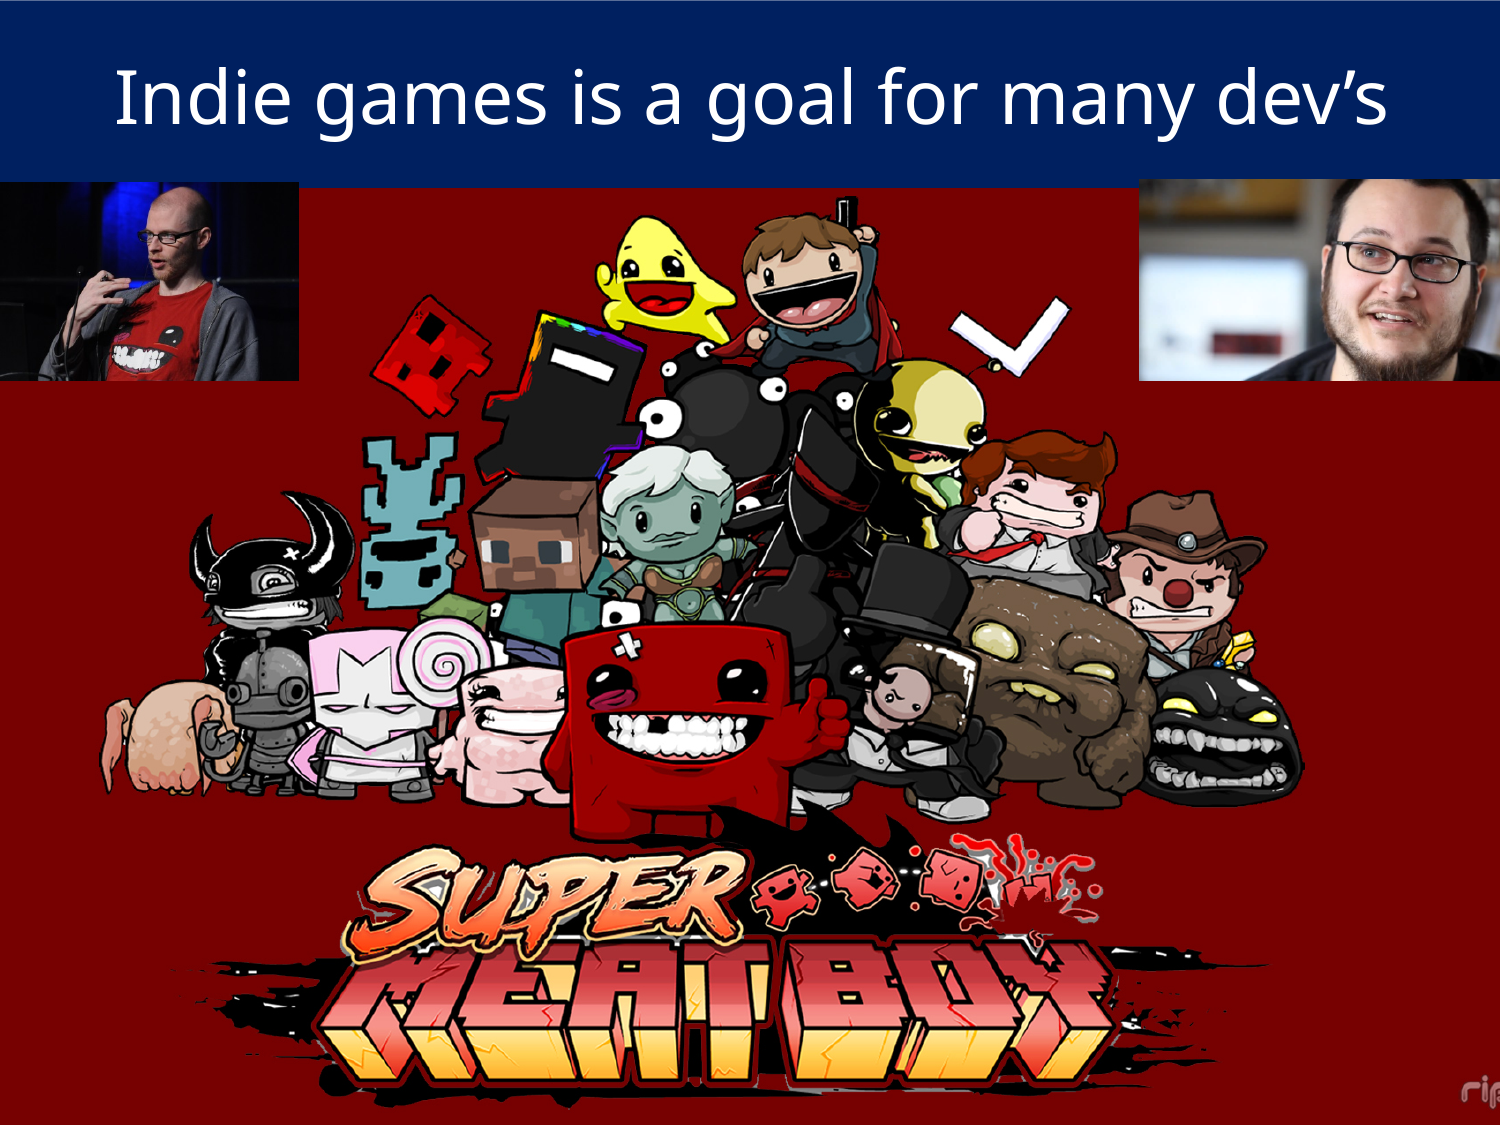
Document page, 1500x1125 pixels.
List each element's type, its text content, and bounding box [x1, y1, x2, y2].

picture [0, 174, 1500, 1125]
title Indie games is a goal for many dev’s [0, 0, 1500, 173]
